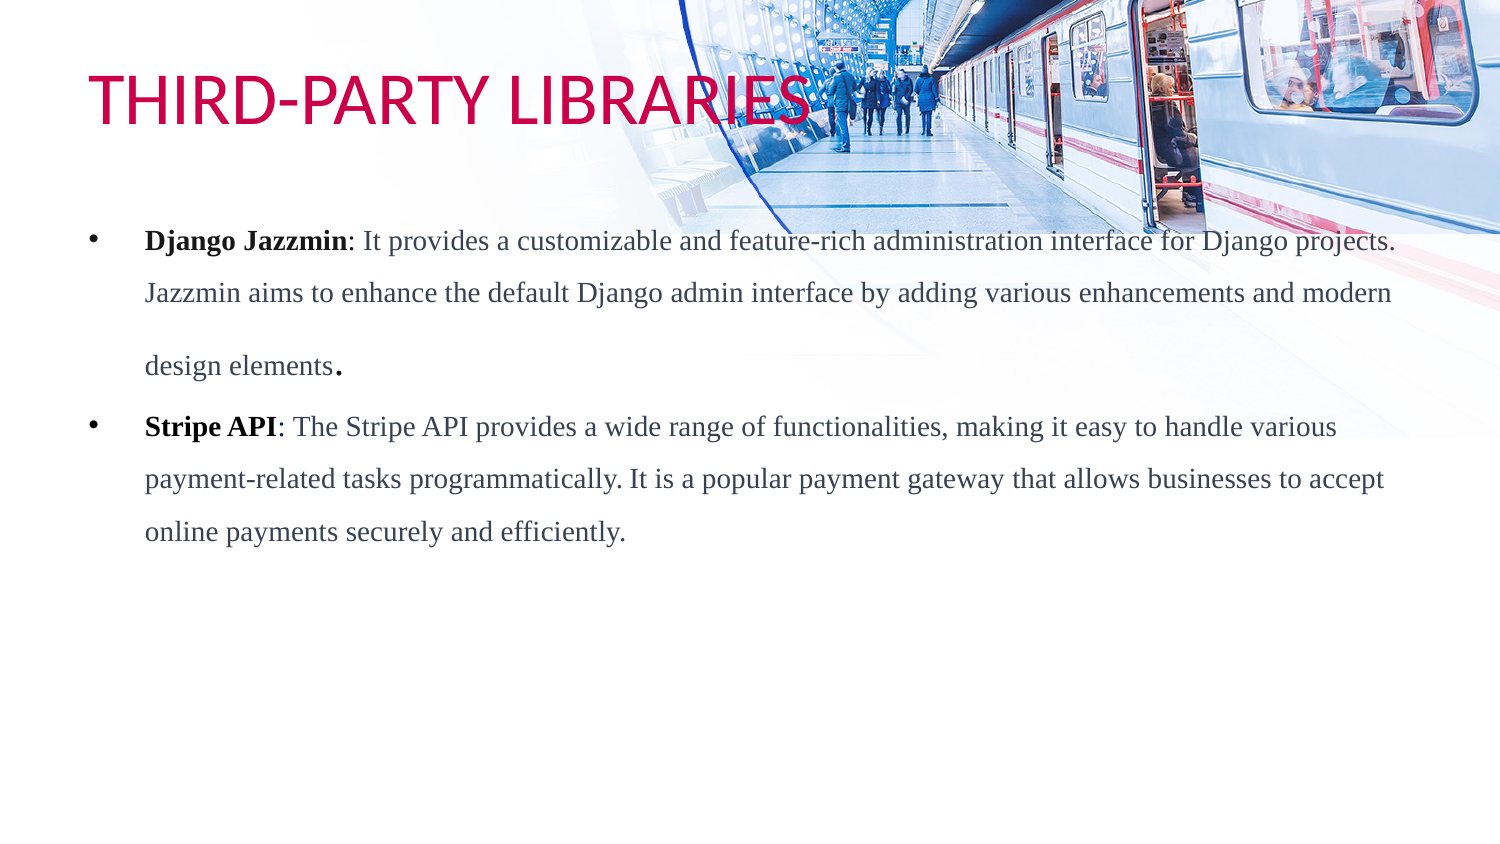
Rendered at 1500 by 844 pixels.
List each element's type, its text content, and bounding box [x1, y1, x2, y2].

title THIRD-PARTY LIBRARIES [73, 21, 1427, 168]
list Django Jazzmin: It provides a customizable and feature-rich administration interface for Django projects. Jazzmin aims to enhance the default Django admin interface by adding various enhancements and modern design elements. Stripe API: The Stripe API provides a wide range of functionalities, making it easy to handle various payment-related tasks programmatically. It is a popular payment gateway that allows businesses to accept online payments securely and efficiently. [73, 196, 1427, 773]
picture [0, 0, 1500, 844]
